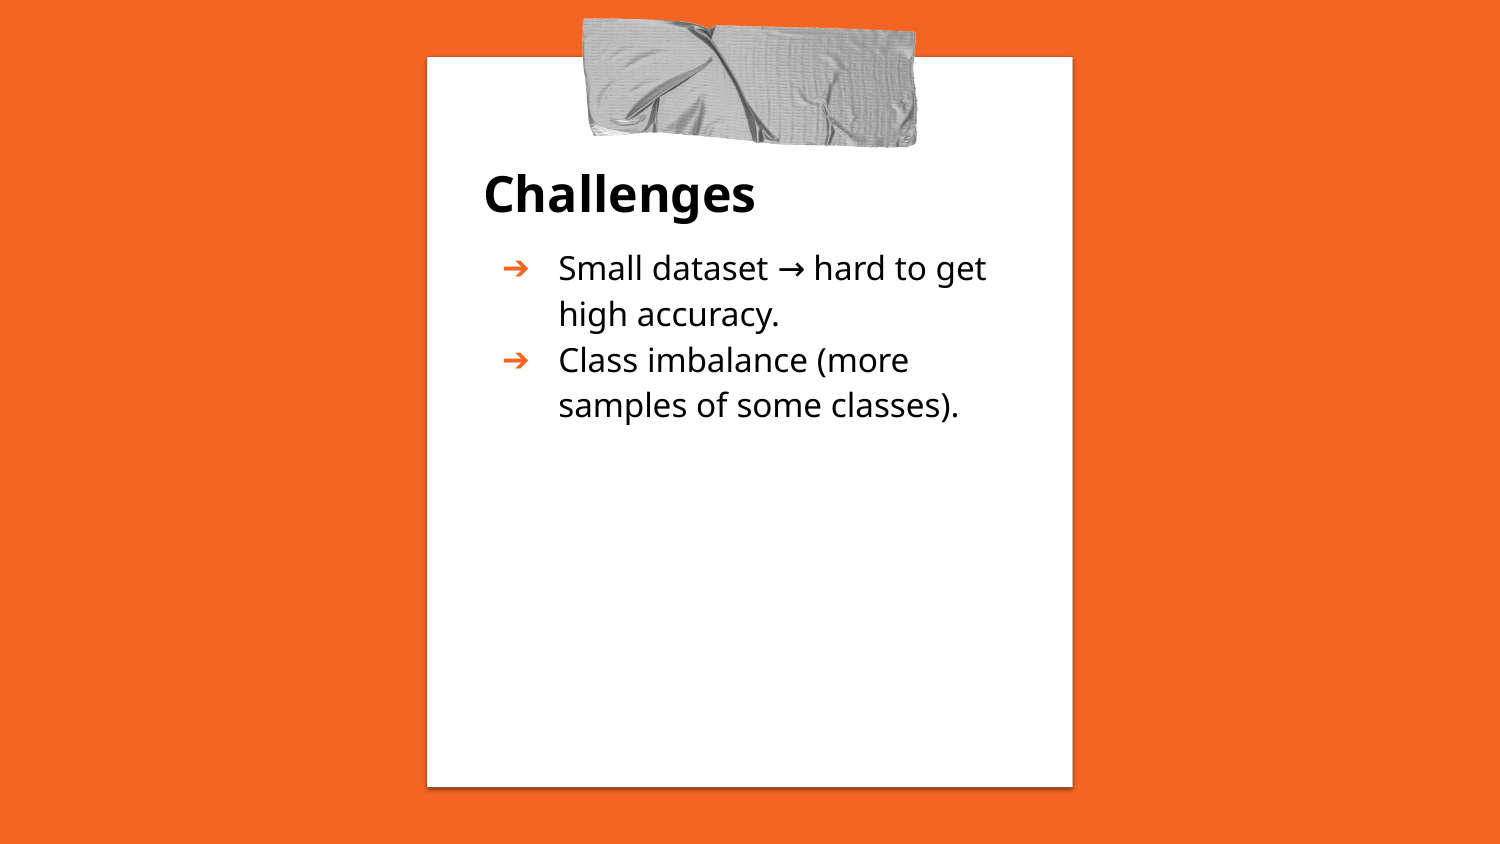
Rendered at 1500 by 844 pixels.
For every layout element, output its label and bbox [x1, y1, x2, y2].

picture [400, 16, 1100, 818]
